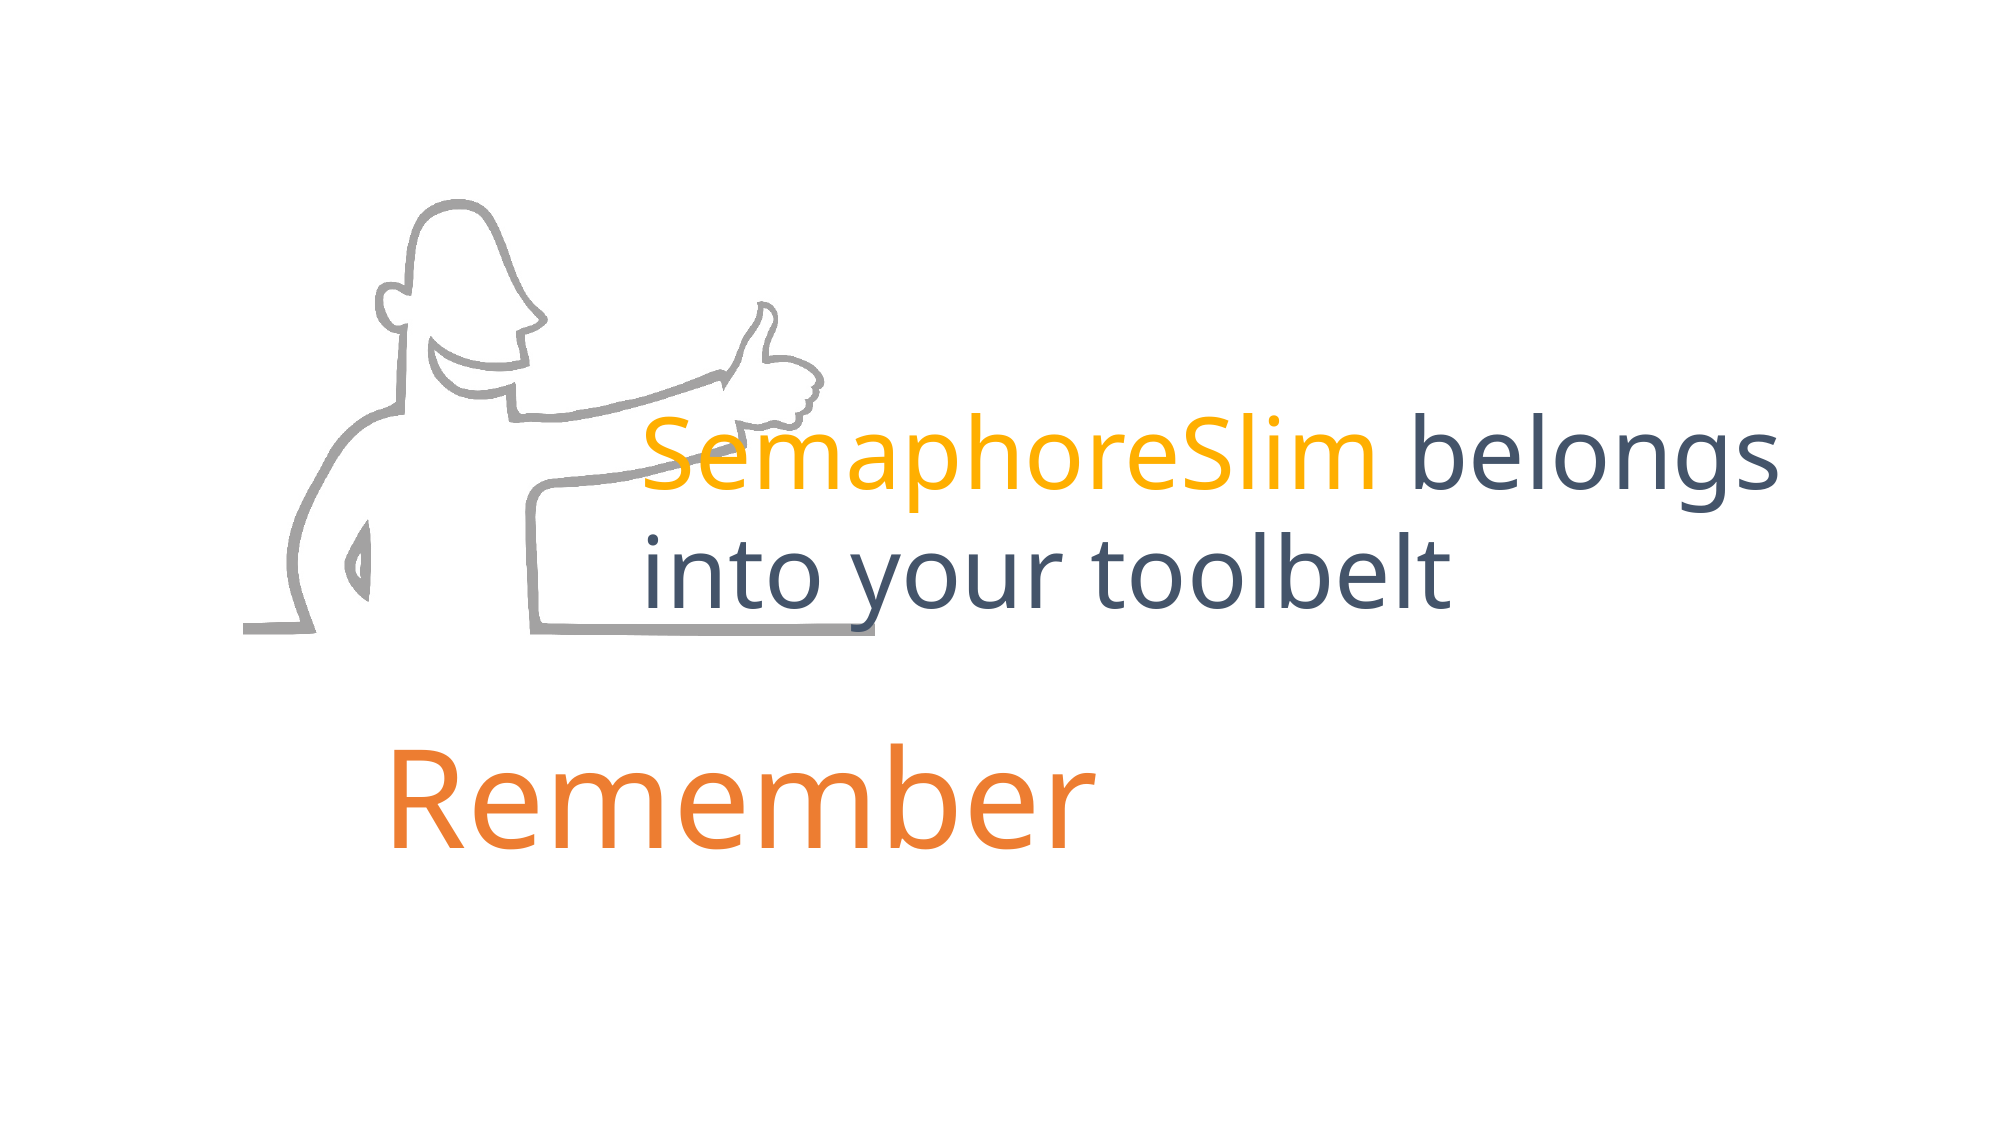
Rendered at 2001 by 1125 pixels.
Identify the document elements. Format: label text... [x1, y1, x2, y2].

text_box SemaphoreSlim belongs into your toolbelt [875, 381, 1798, 637]
text_box Remember [367, 703, 1113, 883]
picture [243, 95, 875, 727]
